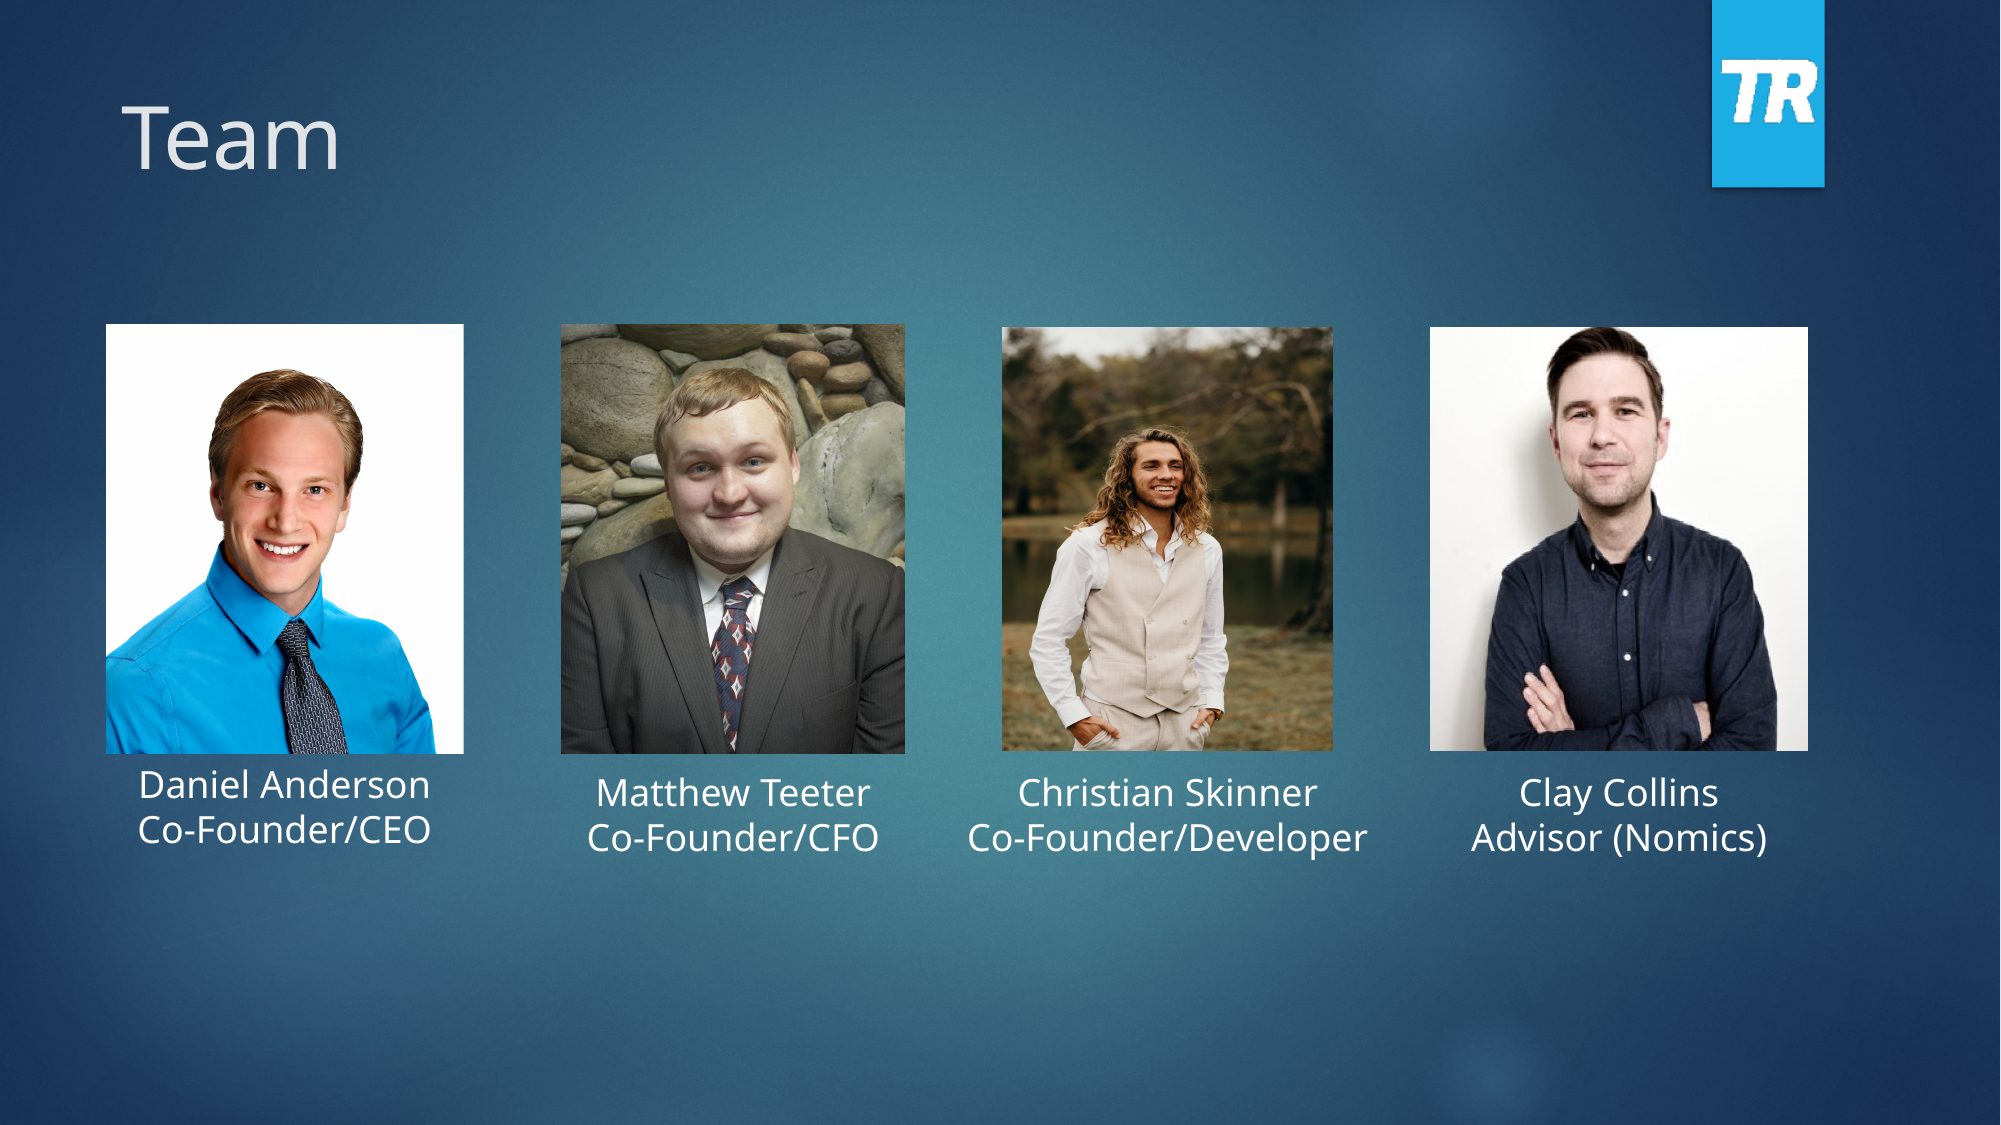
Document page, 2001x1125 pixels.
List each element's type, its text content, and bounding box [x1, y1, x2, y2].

text_box Daniel Anderson Co-Founder/CEO [105, 761, 464, 860]
text_box Christian Skinner Co-Founder/Developer [933, 761, 1402, 868]
text_box Matthew Teeter Co-Founder/CFO [550, 761, 917, 868]
picture [0, 0, 2001, 1125]
text_box Clay Collins Advisor (Nomics) [1430, 761, 1808, 868]
title Team [106, 74, 1649, 304]
